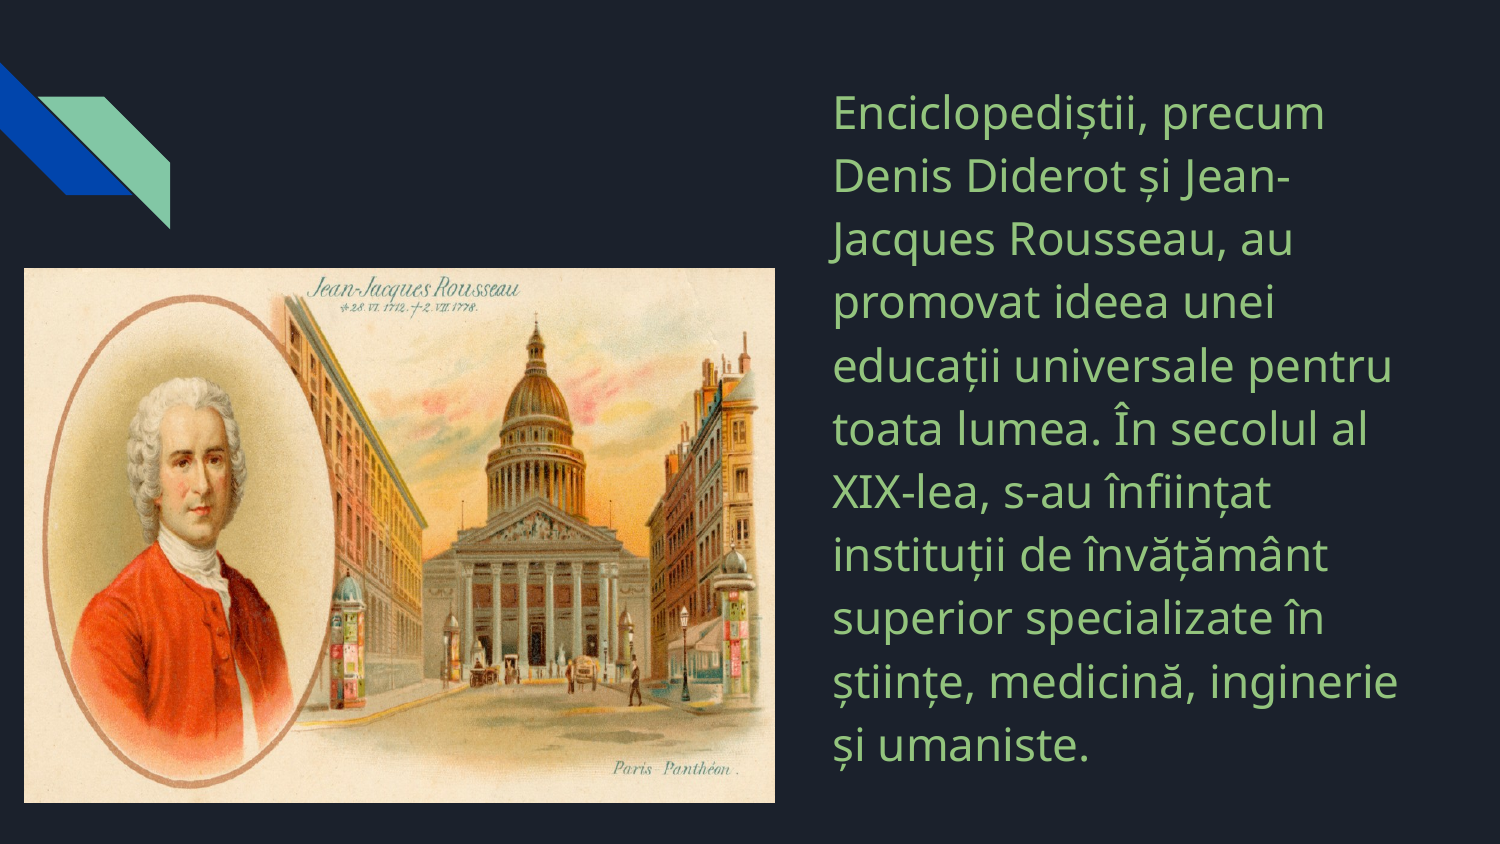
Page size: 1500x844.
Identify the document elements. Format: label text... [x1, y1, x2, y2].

list Enciclopediștii, precum Denis Diderot și Jean-Jacques Rousseau, au promovat ideea unei educații universale pentru toata lumea. În secolul al XIX-lea, s-au înființat instituții de învățământ superior specializate în științe, medicină, inginerie și umaniste. [817, 60, 1442, 810]
picture [24, 268, 776, 803]
